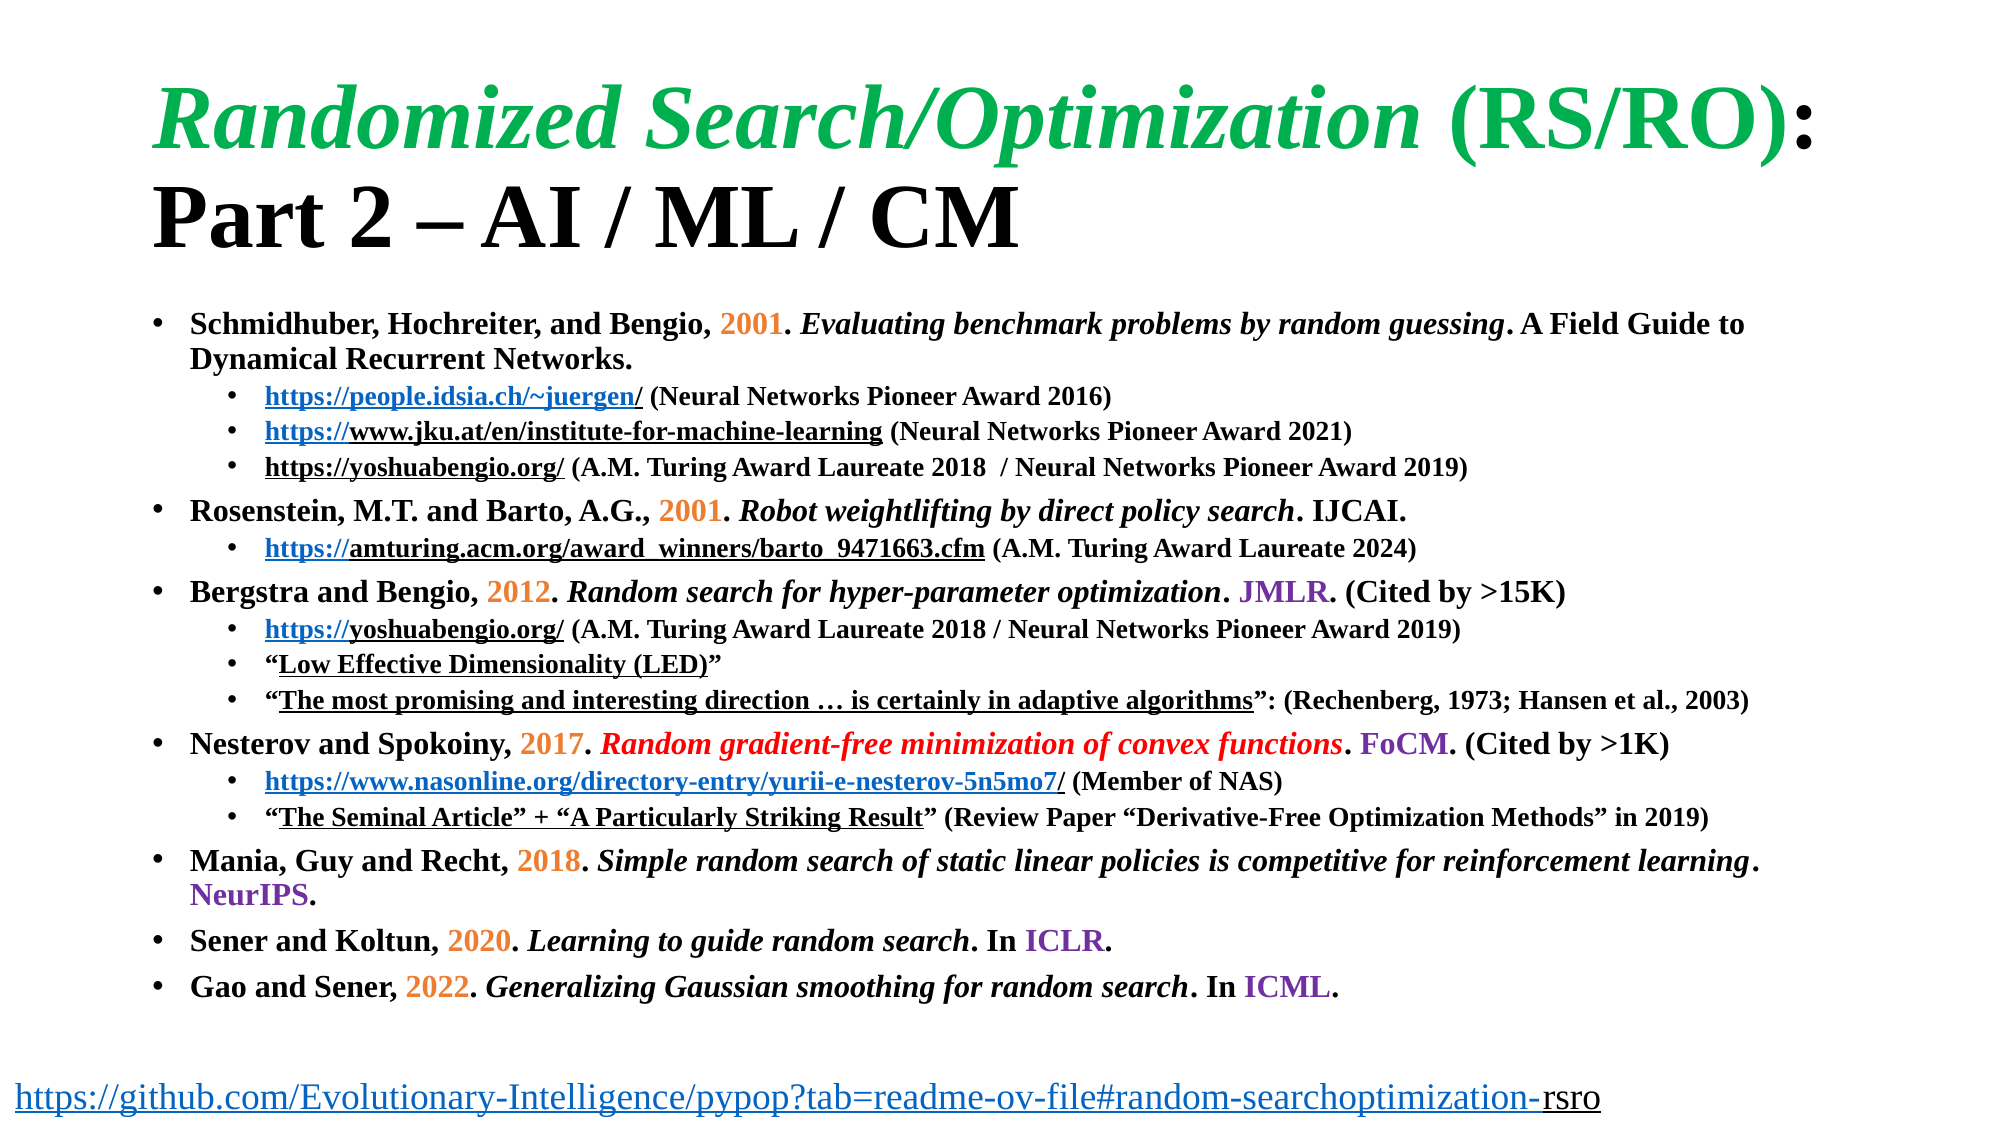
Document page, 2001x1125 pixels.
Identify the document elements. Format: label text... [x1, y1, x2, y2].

list Schmidhuber, Hochreiter, and Bengio, 2001. Evaluating benchmark problems by random guessing. A Field Guide to Dynamical Recurrent Networks. https://people.idsia.ch/~juergen/ (Neural Networks Pioneer Award 2016) https://www.jku.at/en/institute-for-machine-learning (Neural Networks Pioneer Award 2021) https://yoshuabengio.org/ (A.M. Turing Award Laureate 2018 / Neural Networks Pioneer Award 2019) Rosenstein, M.T. and Barto, A.G., 2001. Robot weightlifting by direct policy search. IJCAI. https://amturing.acm.org/award_winners/barto_9471663.cfm (A.M. Turing Award Laureate 2024) Bergstra and Bengio, 2012. Random search for hyper-parameter optimization. JMLR. (Cited by >15K) https://yoshuabengio.org/ (A.M. Turing Award Laureate 2018 / Neural Networks Pioneer Award 2019) “Low Effective Dimensionality (LED)” “The most promising and interesting direction … is certainly in adaptive algorithms”: (Rechenberg, 1973; Hansen et al., 2003) Nesterov and Spokoiny, 2017. Random gradient-free minimization of convex functions. FoCM. (Cited by >1K) https://www.nasonline.org/directory-entry/yurii-e-nesterov-5n5mo7/ (Member of NAS) “The Seminal Article” + “A Particularly Striking Result” (Review Paper “Derivative-Free Optimization Methods” in 2019) Mania, Guy and Recht, 2018. Simple random search of static linear policies is competitive for reinforcement learning. NeurIPS. Sener and Koltun, 2020. Learning to guide random search. In ICLR. Gao and Sener, 2022. Generalizing Gaussian smoothing for random search. In ICML. [137, 299, 1863, 1014]
title Randomized Search/Optimization (RS/RO): Part 2 – AI / ML / CM [137, 59, 1863, 278]
text_box https://github.com/Evolutionary-Intelligence/pypop?tab=readme-ov-file#random-searchoptimization-rsro [0, 1064, 2000, 1125]
